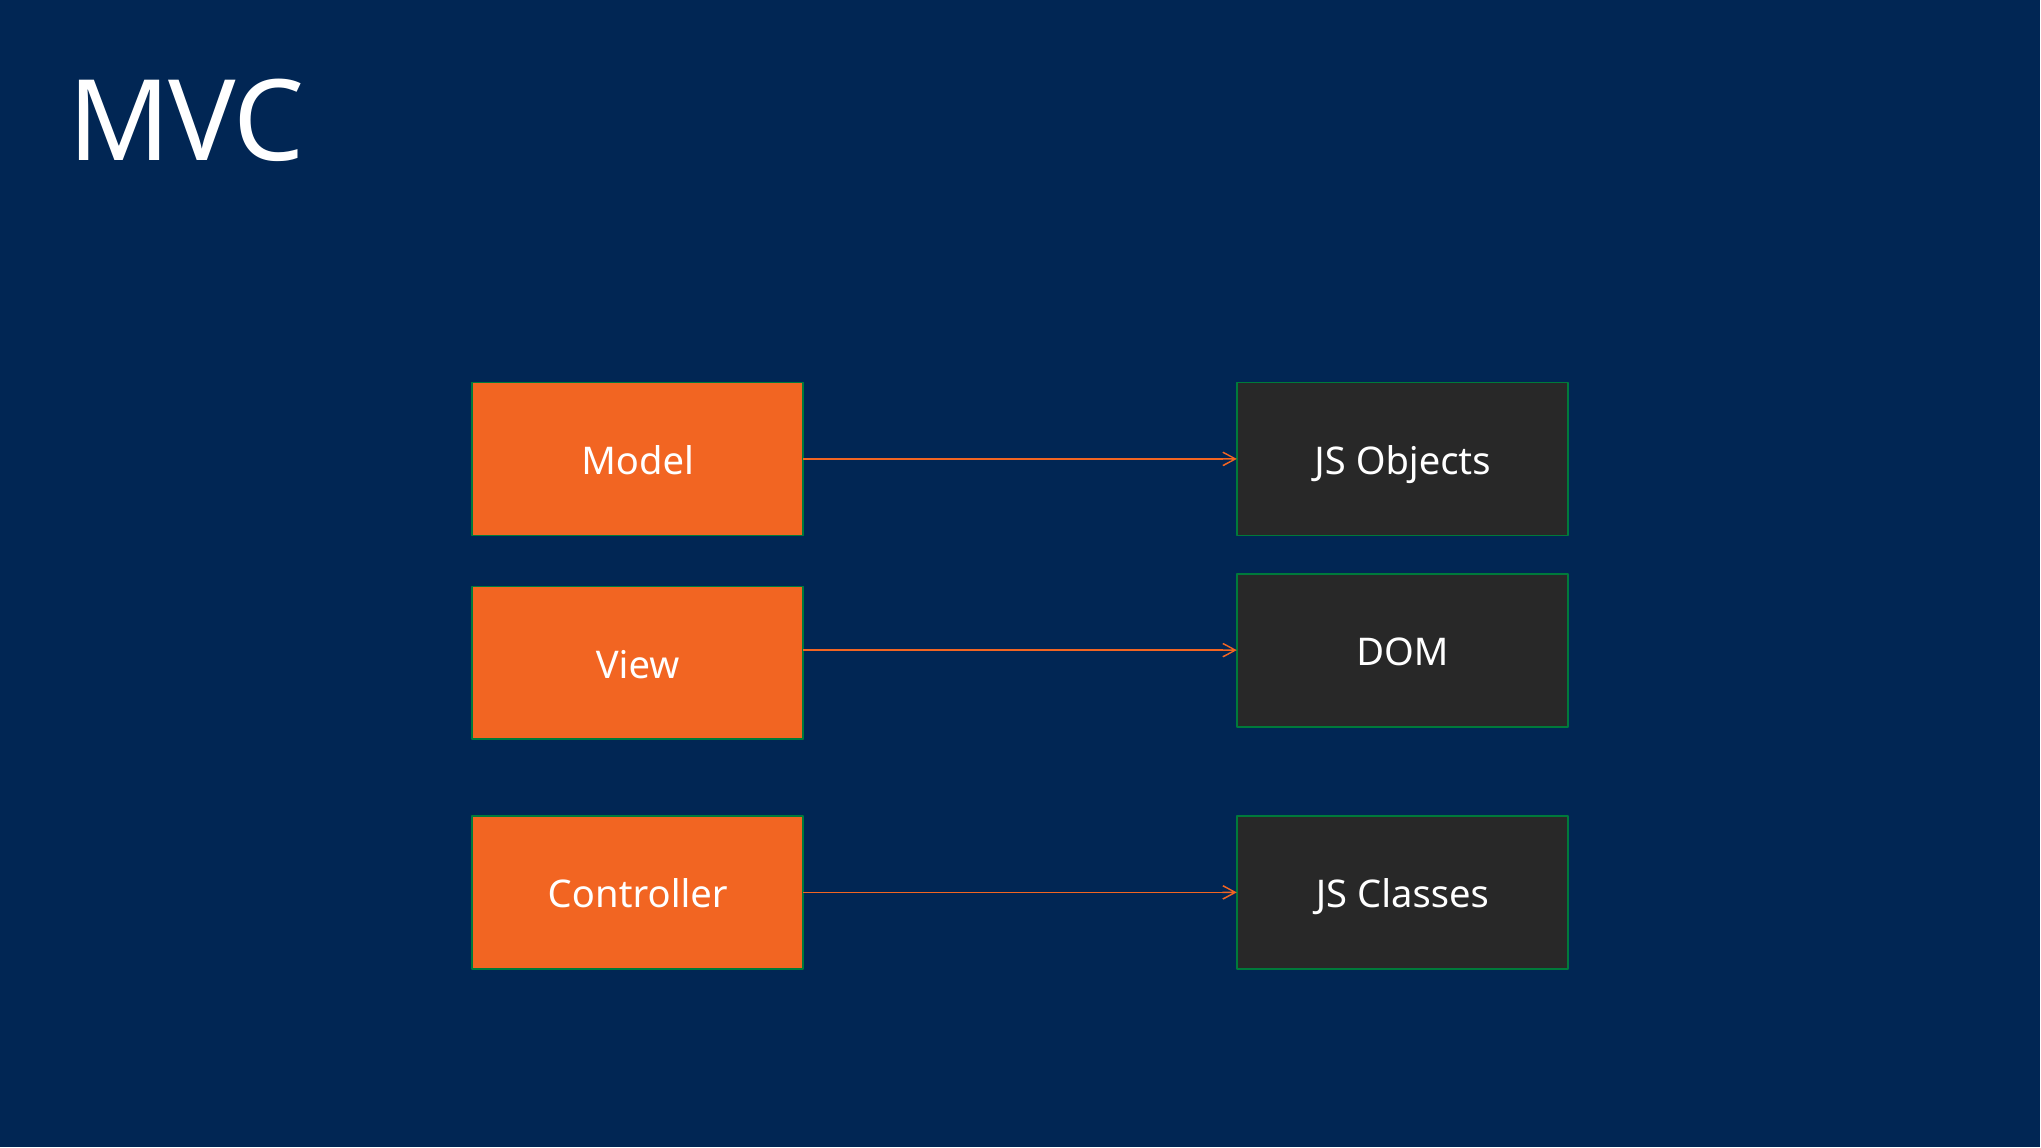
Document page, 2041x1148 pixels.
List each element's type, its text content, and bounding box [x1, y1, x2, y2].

text_box Controller [471, 815, 804, 970]
text_box Model [471, 382, 804, 536]
text_box View [471, 586, 804, 740]
text_box JS Classes [1236, 815, 1569, 970]
text_box DOM [1236, 573, 1569, 728]
title MVC [45, 48, 1996, 199]
text_box JS Objects [1236, 382, 1569, 536]
